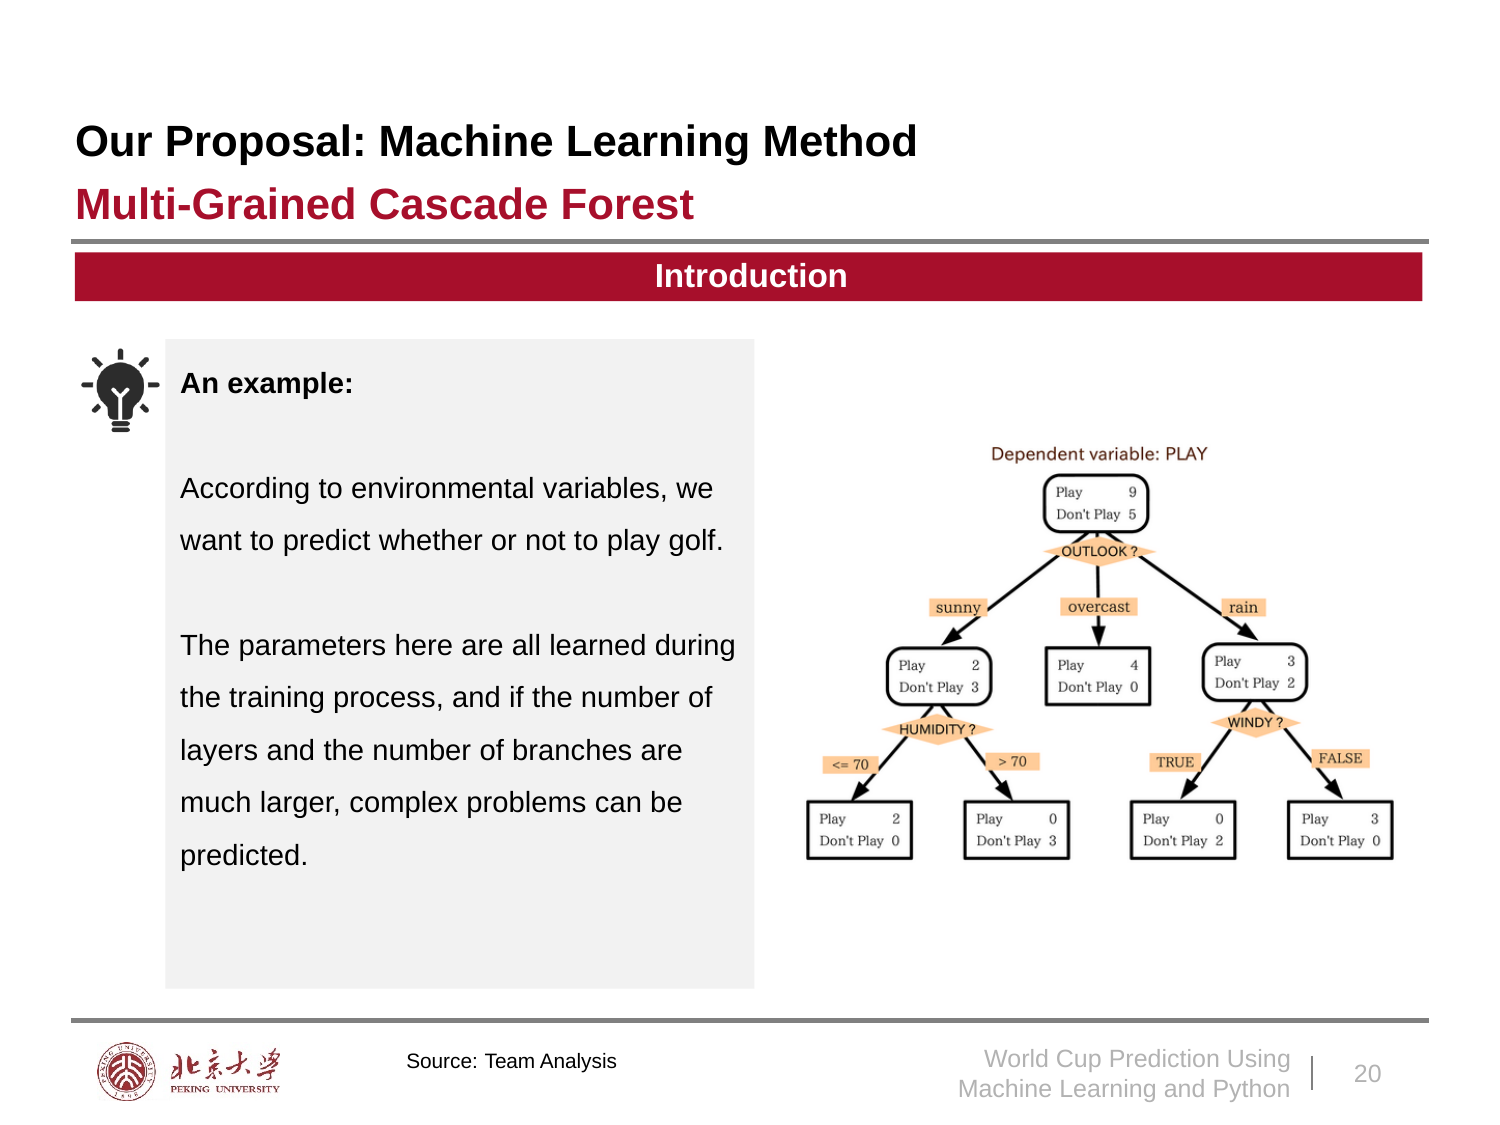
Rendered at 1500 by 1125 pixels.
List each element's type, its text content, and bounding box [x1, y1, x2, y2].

list Multi-Grained Cascade Forest [75, 181, 1425, 227]
text_box An example: According to environmental variables, we want to predict whether or not to play golf. The parameters here are all learned during the training process, and if the number of layers and the number of branches are much larger, complex problems can be predicted. [163, 337, 756, 991]
footer World Cup Prediction Using Machine Learning and Python [879, 1042, 1307, 1103]
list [803, 444, 1397, 863]
text_box Team Analysis [468, 1030, 1080, 1094]
picture [97, 1042, 280, 1101]
picture [74, 344, 166, 436]
text_box Introduction [74, 252, 1423, 302]
slide_number 20 [1317, 1042, 1397, 1103]
title Our Proposal: Machine Learning Method [75, 41, 1425, 167]
